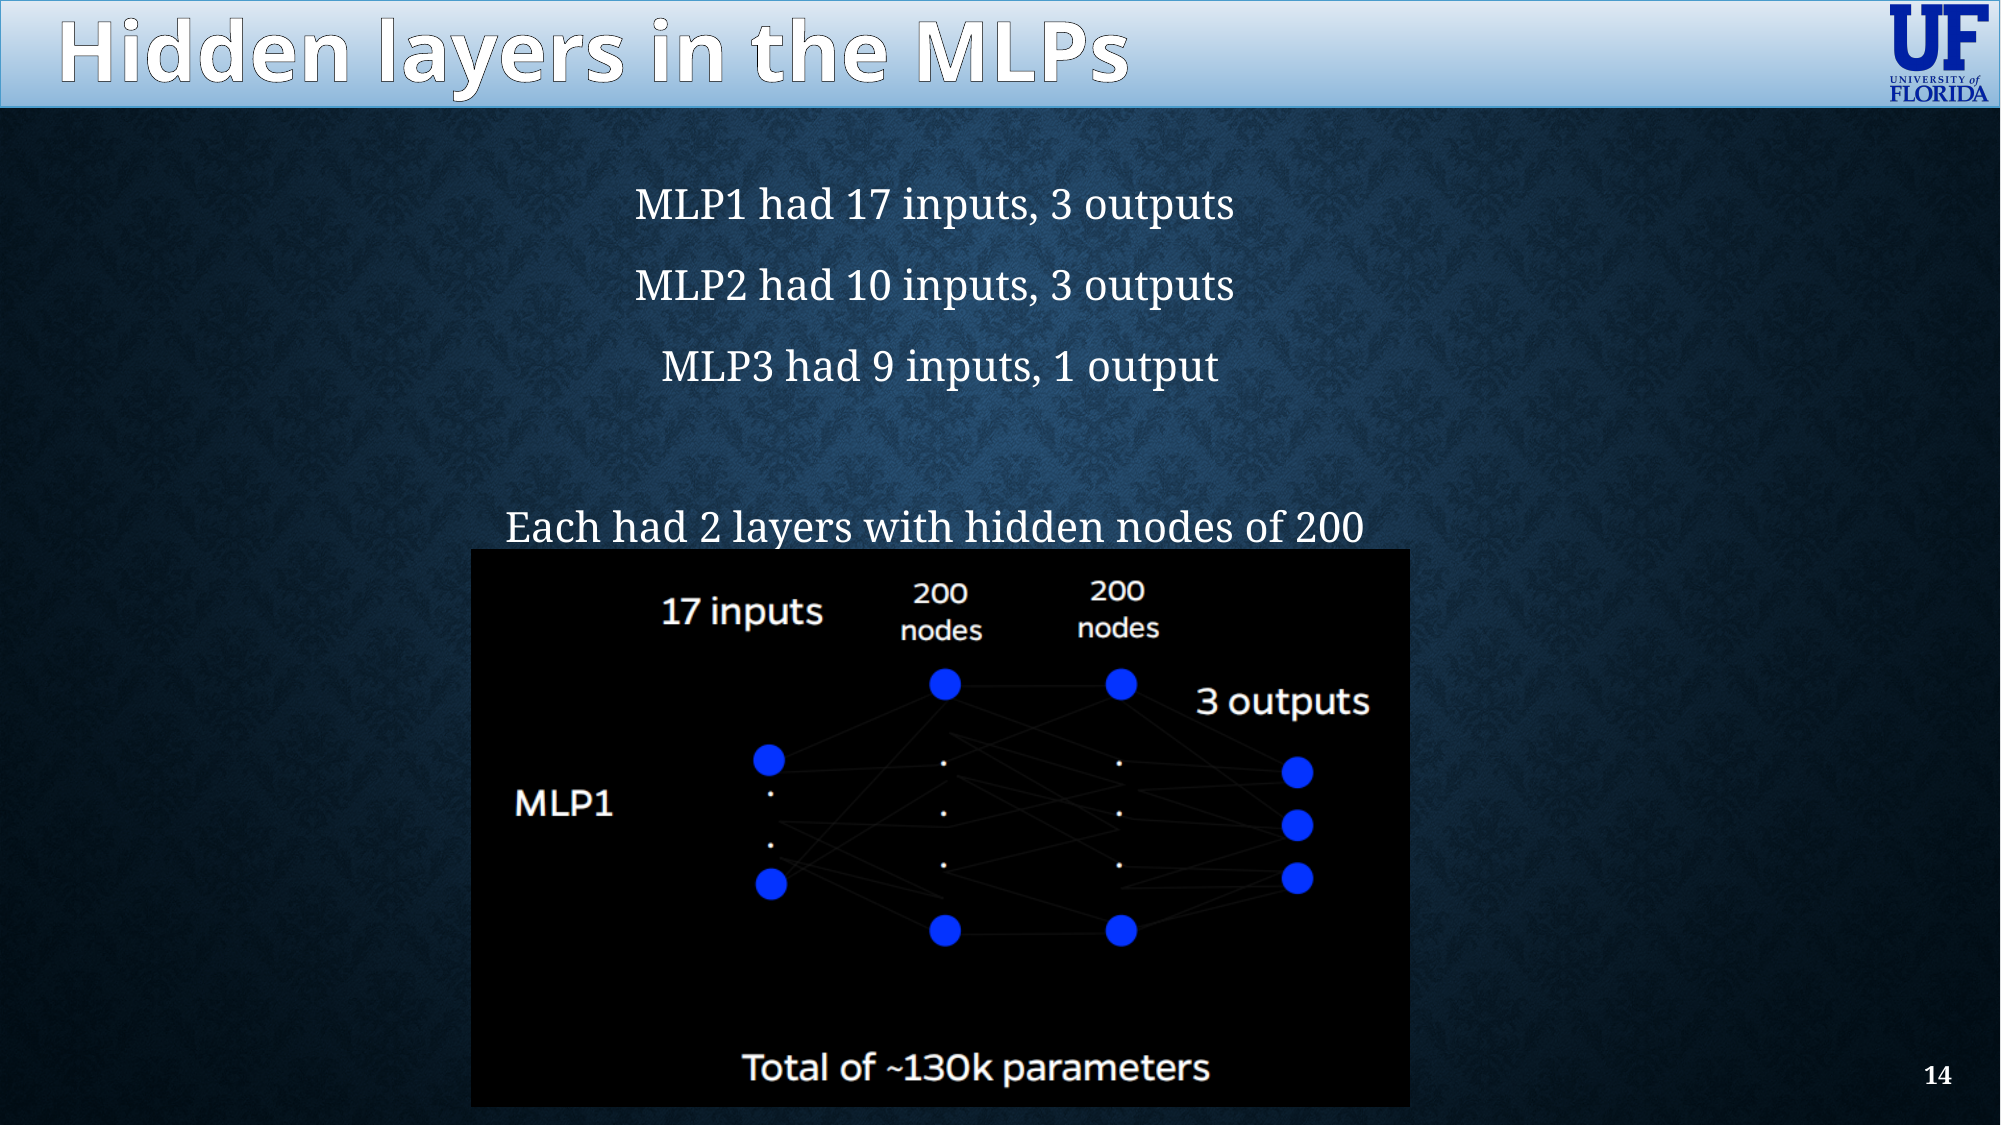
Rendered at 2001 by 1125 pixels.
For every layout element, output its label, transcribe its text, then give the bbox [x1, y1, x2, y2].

text_box [0, 0, 2000, 108]
picture [1889, 4, 1989, 103]
slide_number 14 [1843, 1046, 1968, 1107]
text_box Hidden layers in the MLPs [39, 0, 1147, 106]
subtitle MLP1 had 17 inputs, 3 outputs MLP2 had 10 inputs, 3 outputs MLP3 had 9 inputs, 1 output Each had 2 layers with hidden nodes of 200 [201, 160, 1679, 1077]
picture [470, 548, 1410, 1107]
